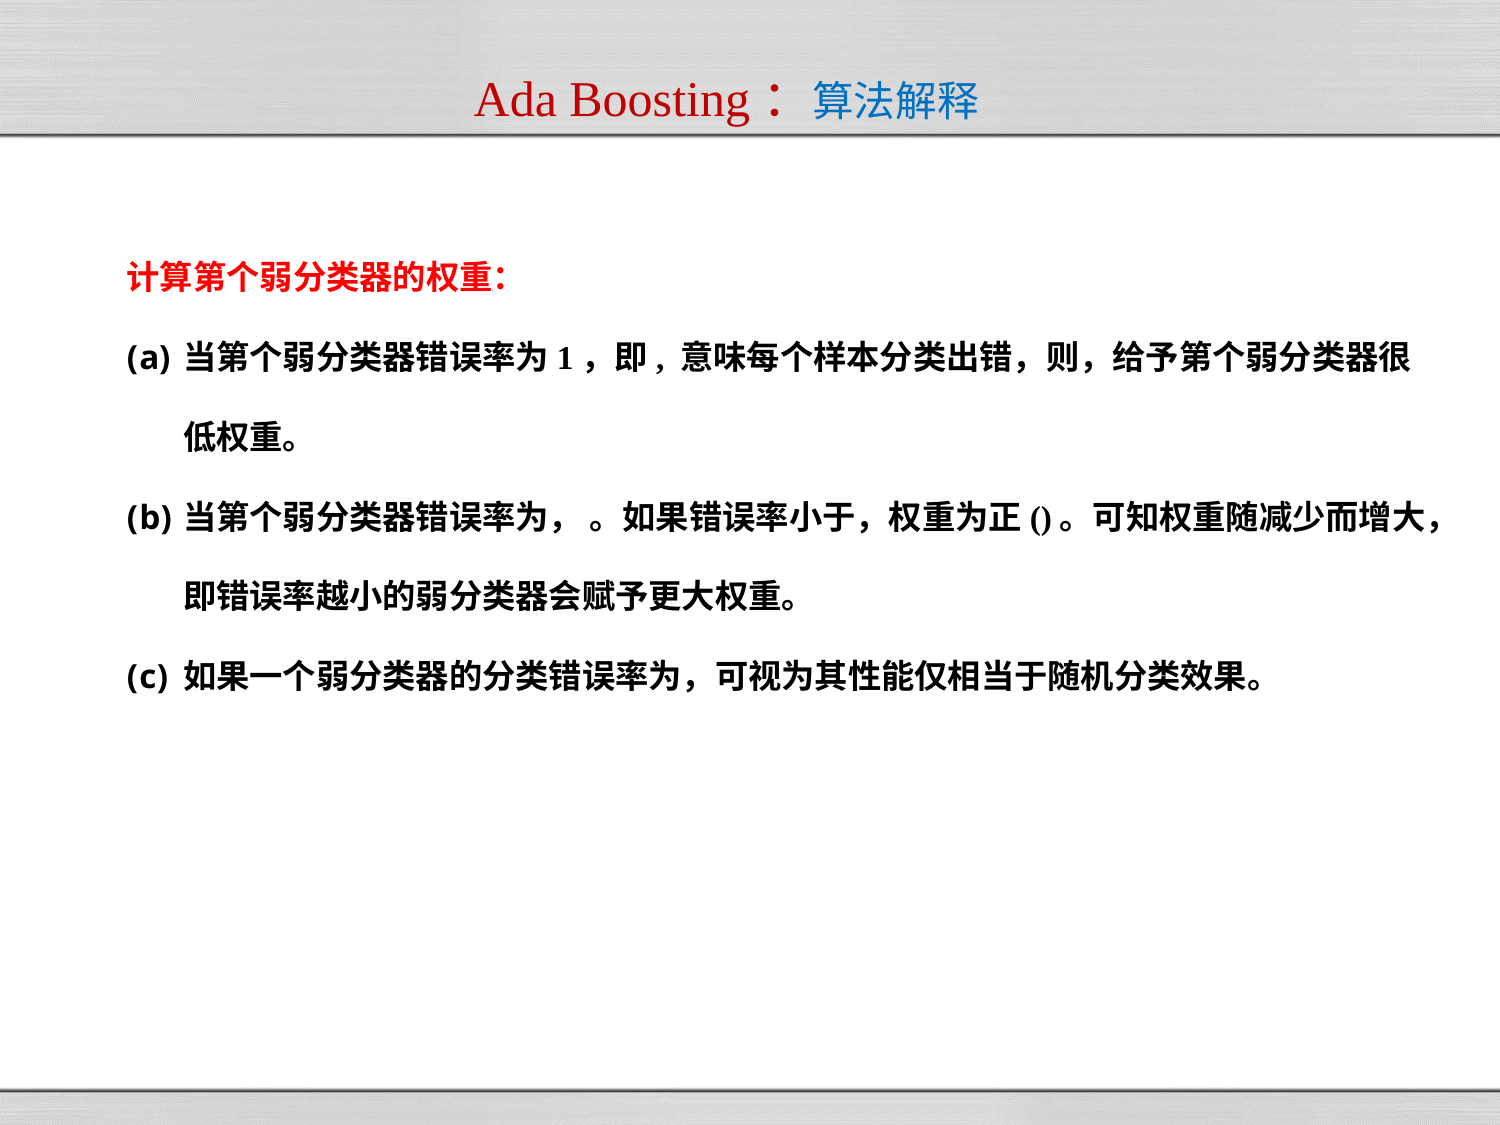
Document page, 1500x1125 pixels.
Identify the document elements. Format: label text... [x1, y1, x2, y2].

picture [0, 0, 1500, 1125]
title Ada Boosting：算法解释 [110, 38, 1343, 147]
